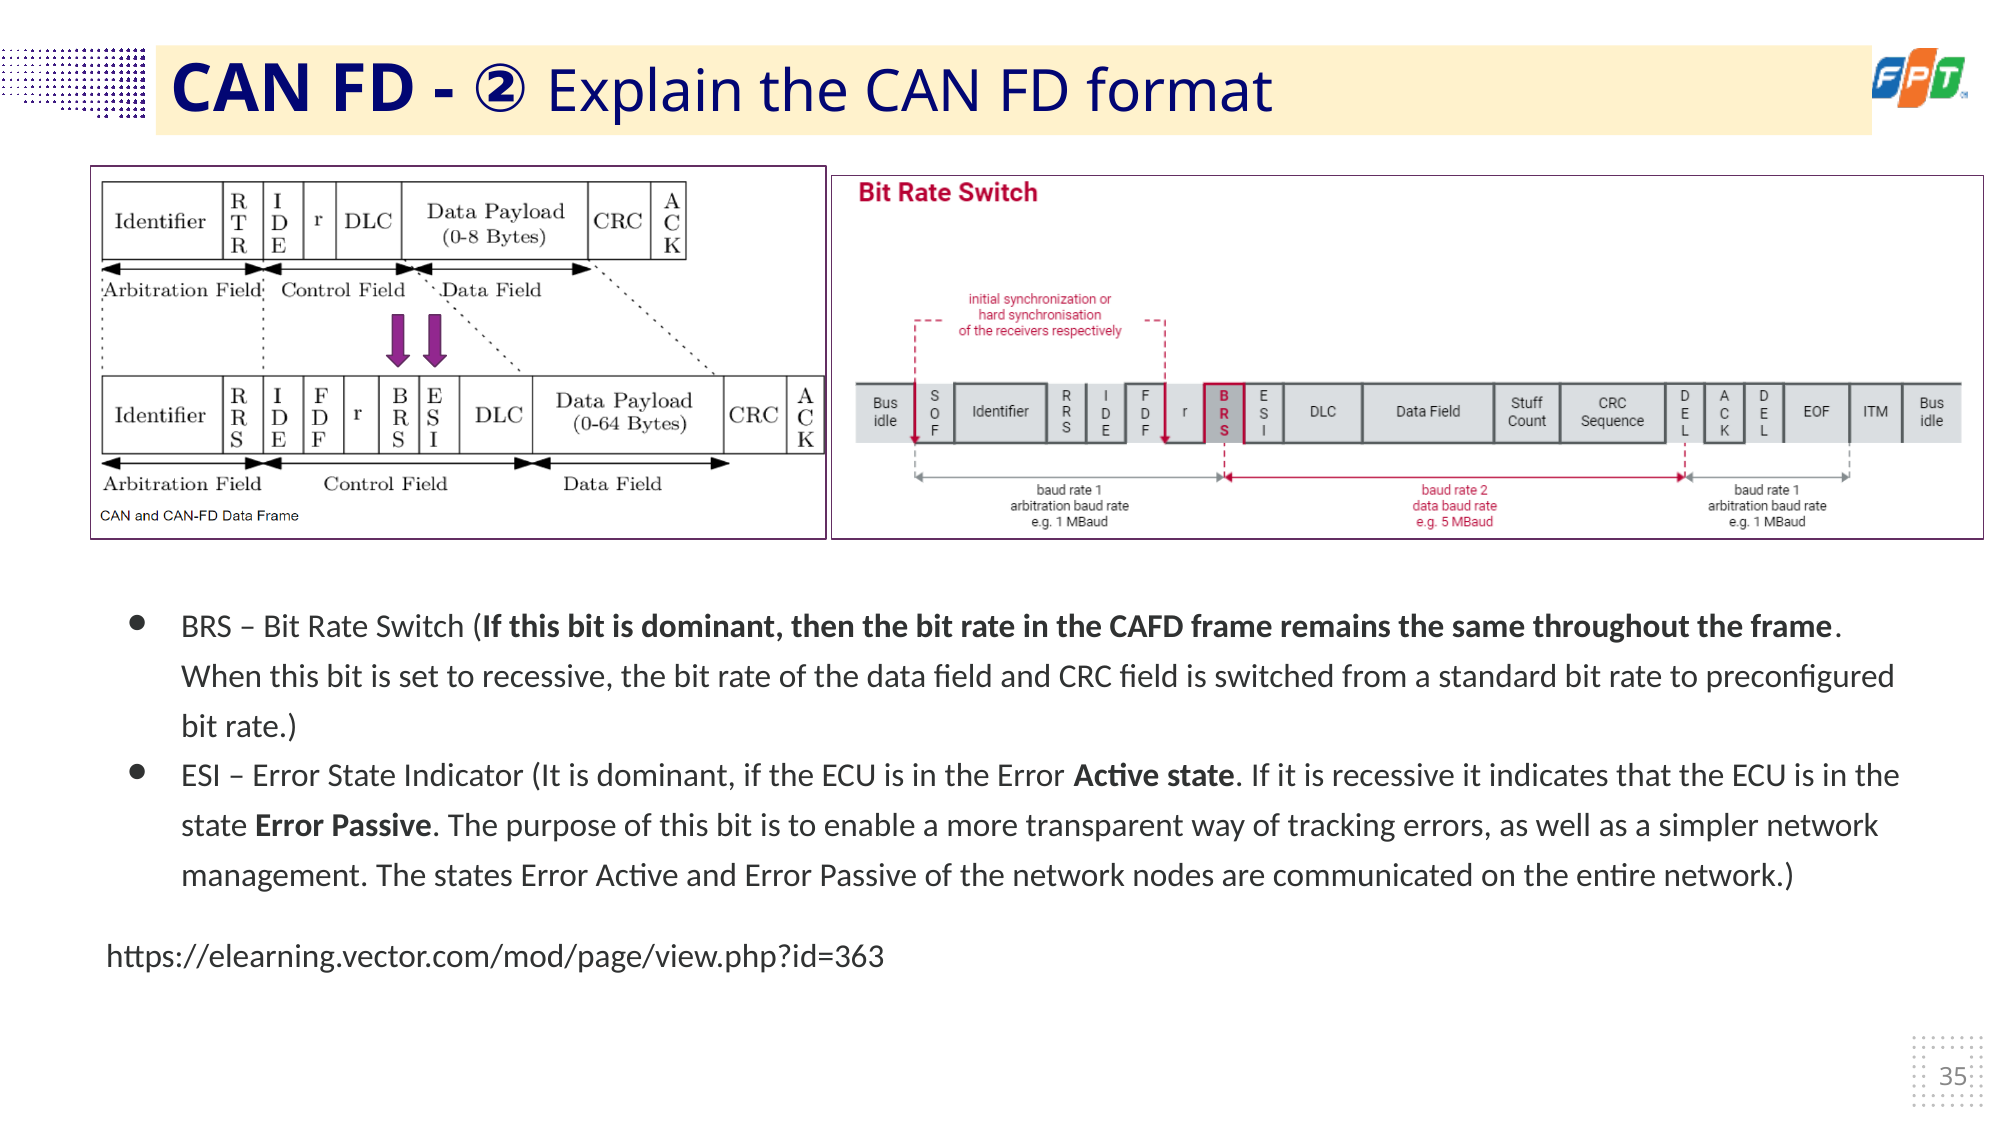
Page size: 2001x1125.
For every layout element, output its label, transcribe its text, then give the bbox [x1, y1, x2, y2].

title CAN FD - ② Explain the CAN FD format [155, 45, 1872, 136]
slide_number 35 [1898, 1047, 1983, 1108]
text_box BRS – Bit Rate Switch (If this bit is dominant, then the bit rate in the CAFD frame remains the same throughout the frame. When this bit is set to recessive, the bit rate of the data field and CRC field is switched from a standard bit rate to preconfigured bit rate.) ESI – Error State Indicator (It is dominant, if the ECU is in the Error Active state. If it is recessive it indicates that the ECU is in the state Error Passive. The purpose of this bit is to enable a more transparent way of tracking errors, as well as a simpler network management. The states Error Active and Error Passive of the network nodes are communicated on the entire network.) https://elearning.vector.com/mod/page/view.php?id=363 [91, 578, 2000, 990]
picture [91, 166, 826, 539]
picture [1872, 48, 1968, 111]
picture [832, 176, 1983, 539]
